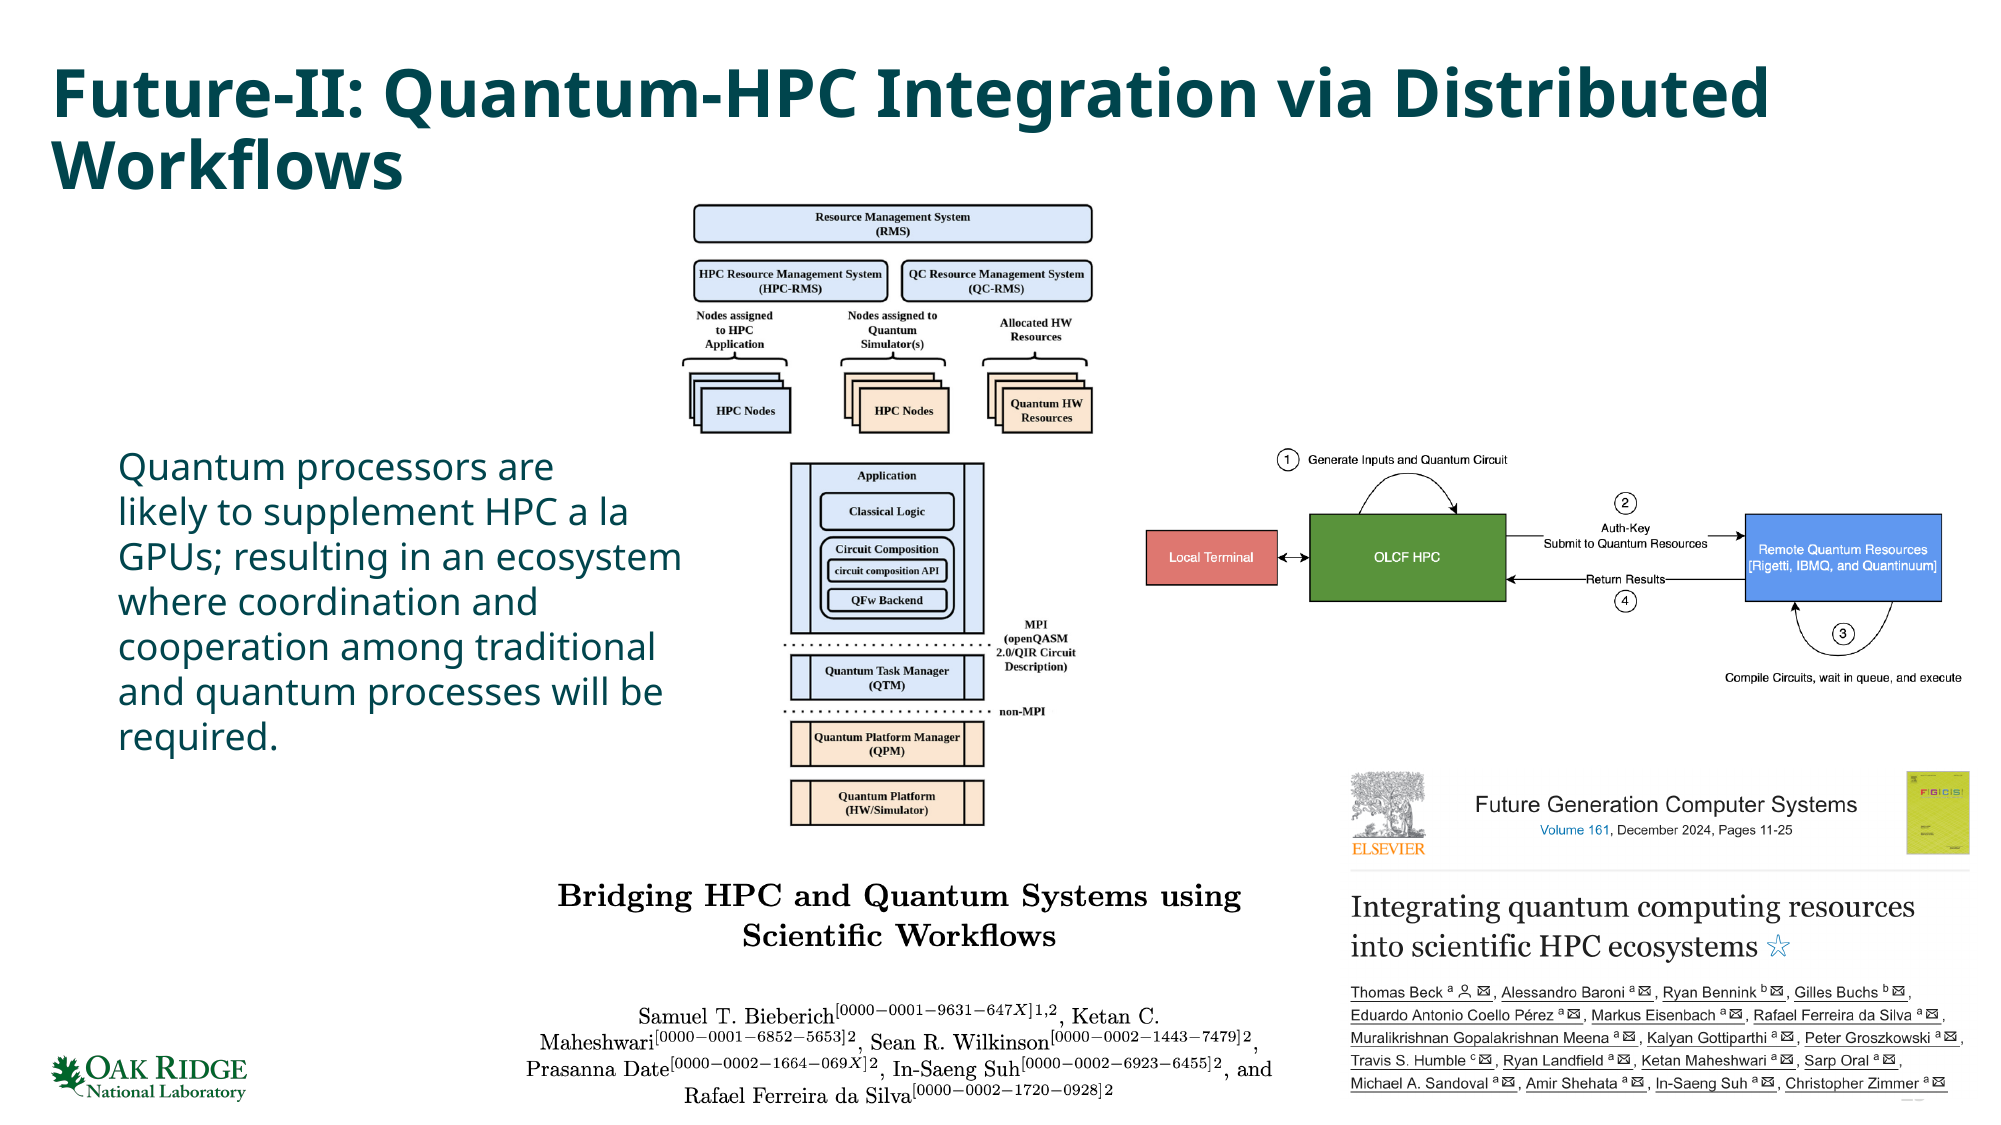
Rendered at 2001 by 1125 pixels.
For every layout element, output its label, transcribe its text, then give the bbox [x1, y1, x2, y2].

text_box Quantum processors are likely to supplement HPC a la GPUs; resulting in an ecosystem where coordination and cooperation among traditional and quantum processes will be required. [103, 435, 666, 766]
picture [666, 193, 1978, 843]
picture [513, 874, 1280, 1111]
title Future-II: Quantum-HPC Integration via Distributed Workflows [51, 59, 1937, 206]
picture [51, 1055, 247, 1102]
picture [1340, 768, 1978, 1099]
